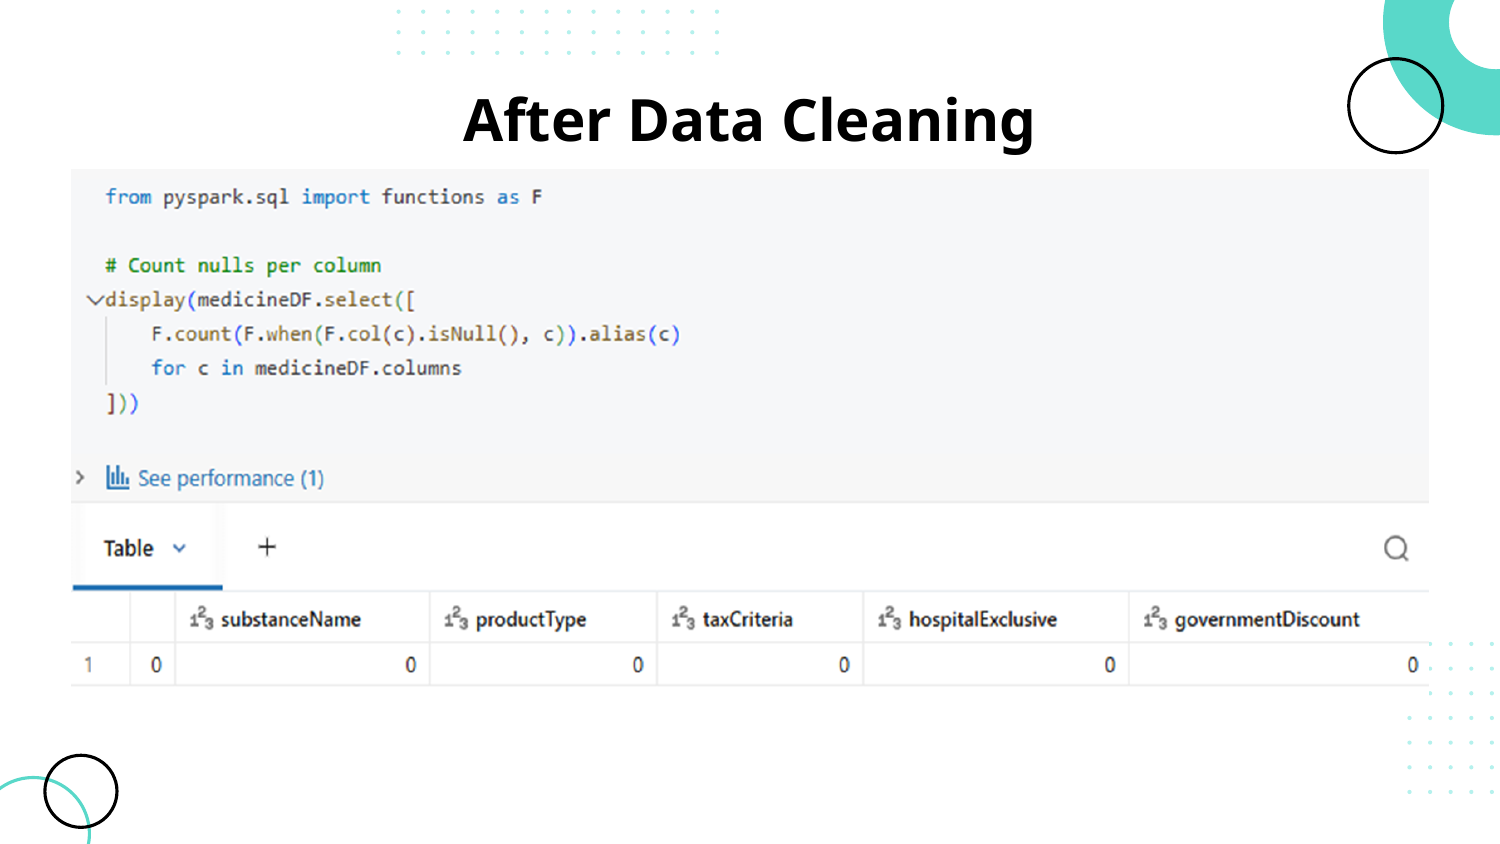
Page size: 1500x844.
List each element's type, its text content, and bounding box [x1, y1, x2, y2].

title After Data Cleaning [116, 75, 1383, 167]
picture [71, 168, 1429, 701]
